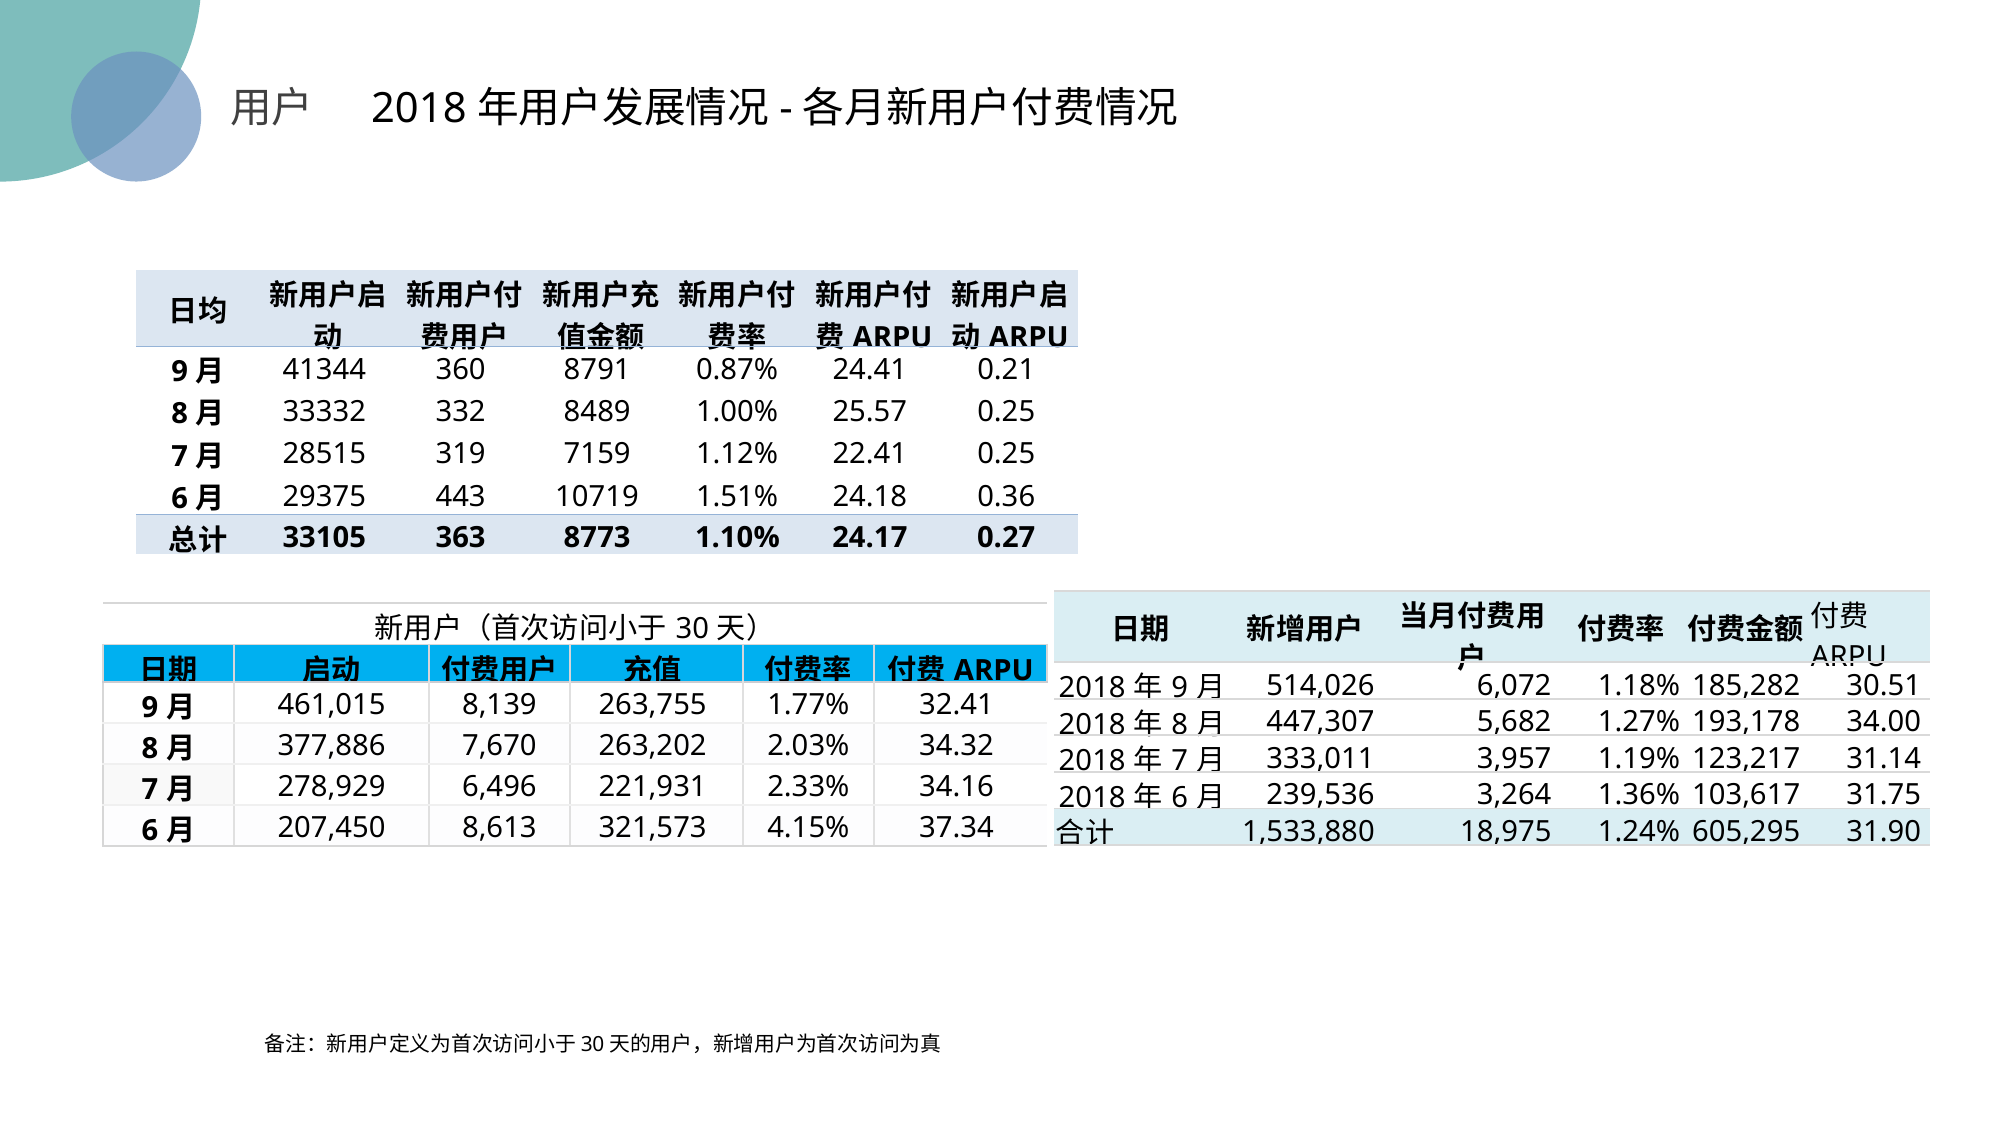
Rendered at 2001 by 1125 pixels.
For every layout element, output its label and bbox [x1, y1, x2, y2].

table_cell [875, 765, 1047, 804]
table_cell [104, 765, 233, 804]
table_cell [235, 724, 428, 763]
text_box [0, 0, 203, 183]
table_cell [430, 683, 569, 722]
table_cell [744, 645, 873, 681]
table_cell [875, 724, 1047, 763]
table_cell [1054, 809, 1930, 844]
text_box [215, 73, 1194, 139]
table_cell [136, 347, 1078, 514]
table_cell [136, 515, 1078, 554]
table_cell [1054, 700, 1930, 734]
table_cell [571, 683, 742, 722]
table_header [1054, 592, 1930, 661]
table_cell [571, 806, 742, 845]
text_box [249, 1023, 957, 1064]
table_cell [430, 724, 569, 763]
table_cell [875, 645, 1046, 681]
table_cell [571, 724, 742, 763]
table_cell [744, 765, 873, 804]
table_cell [1054, 773, 1930, 808]
table_cell [235, 806, 428, 845]
table_cell [235, 765, 428, 804]
table_cell [875, 806, 1047, 845]
table_cell [235, 645, 428, 681]
table_cell [744, 683, 873, 722]
table_cell [104, 724, 233, 763]
table_cell [104, 683, 233, 722]
table_header [136, 270, 1078, 346]
table_header [103, 604, 1047, 644]
table_cell [235, 683, 428, 722]
table_cell [571, 645, 742, 681]
table_cell [104, 645, 233, 681]
table_cell [875, 683, 1047, 722]
table_cell [430, 765, 569, 804]
table_cell [744, 806, 873, 845]
table_cell [430, 806, 569, 845]
table_cell [1054, 663, 1930, 698]
table_cell [571, 765, 742, 804]
table_cell [104, 806, 233, 845]
table_cell [430, 645, 569, 681]
table_cell [744, 724, 873, 763]
table_cell [1054, 736, 1930, 771]
